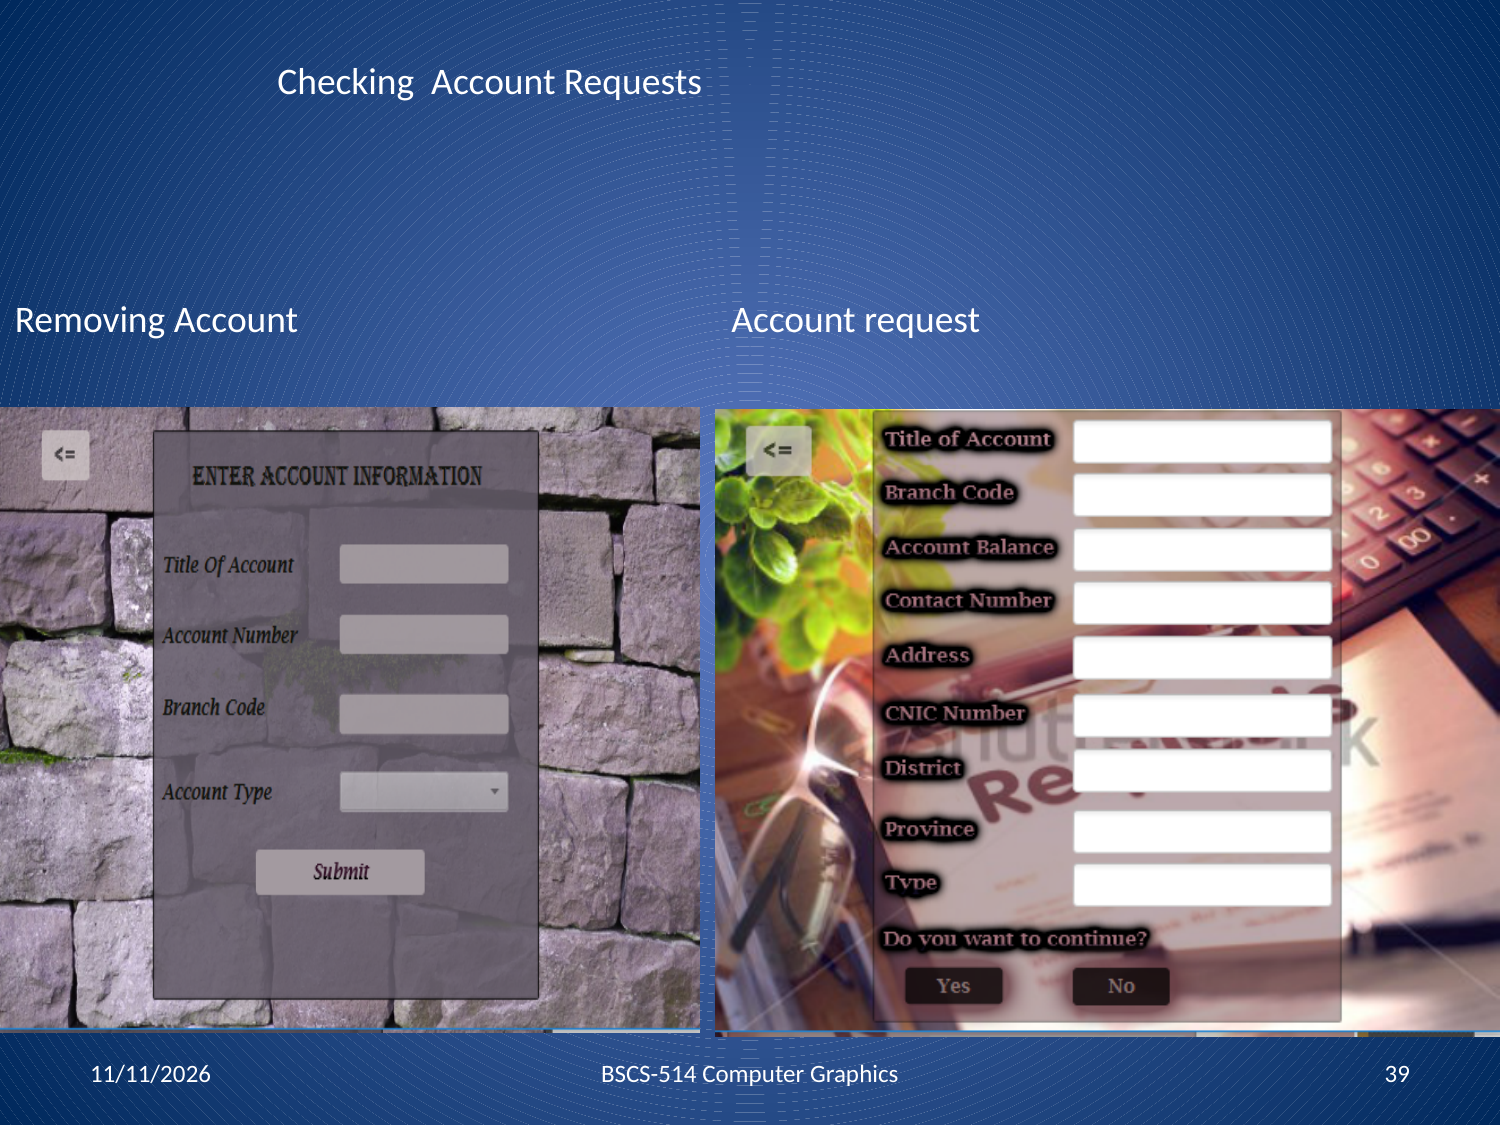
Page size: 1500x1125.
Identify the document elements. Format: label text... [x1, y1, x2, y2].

footer BSCS-514 Computer Graphics [512, 1042, 988, 1103]
text_box Account request [716, 287, 1417, 393]
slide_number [75, 1042, 425, 1103]
picture [0, 407, 701, 1034]
text_box Checking Account Requests [262, 49, 1250, 155]
picture [715, 409, 1500, 1037]
slide_number 39 [1074, 1046, 1425, 1103]
text_box Removing Account [0, 287, 700, 348]
